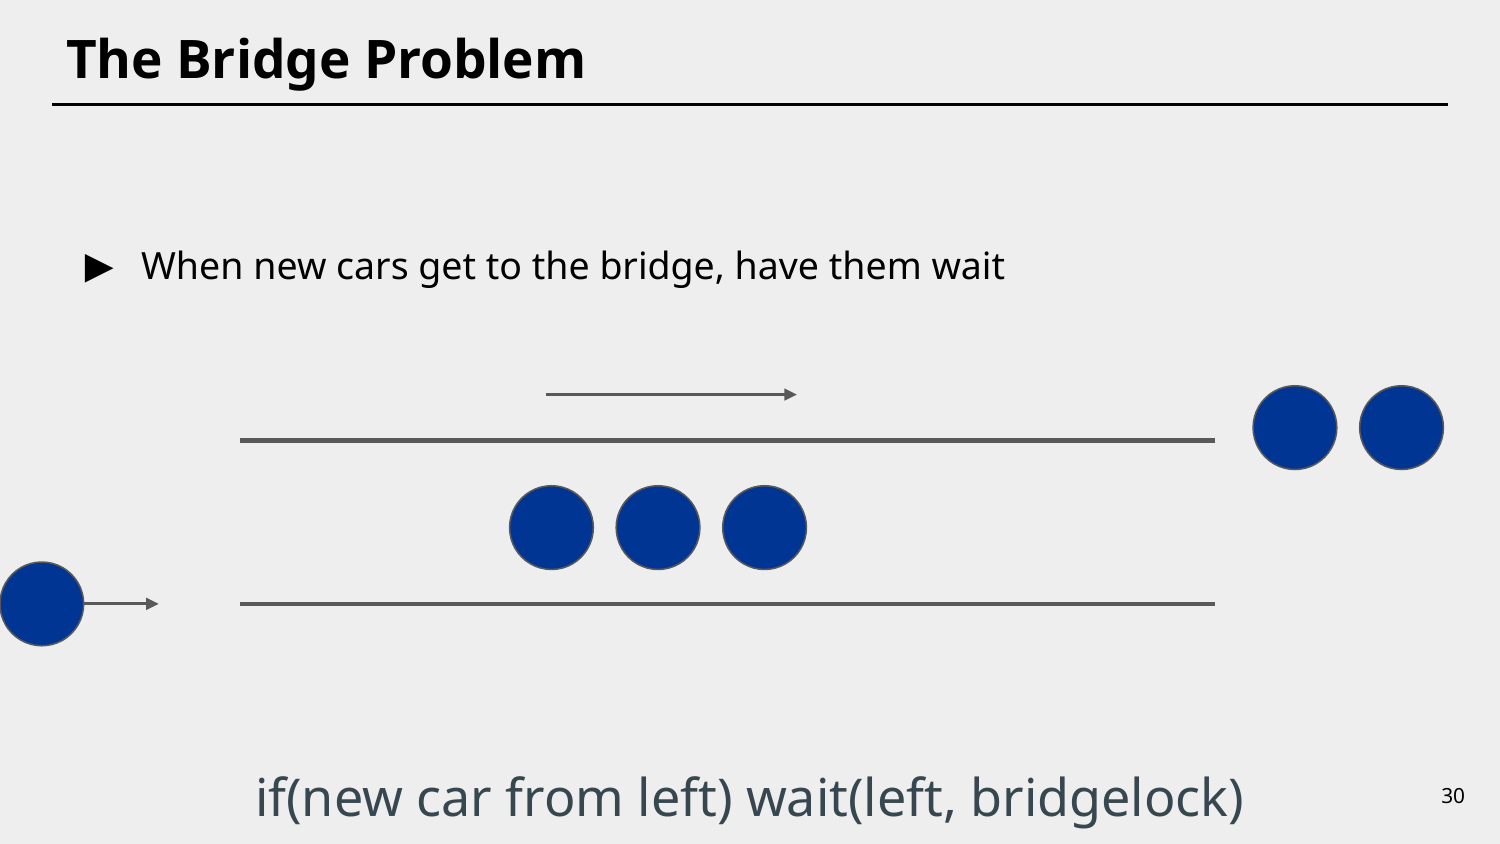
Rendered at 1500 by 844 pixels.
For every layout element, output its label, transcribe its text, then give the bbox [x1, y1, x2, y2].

text_box [1359, 385, 1444, 470]
title The Bridge Problem [51, 10, 1449, 105]
text_box [722, 485, 807, 570]
text_box [616, 485, 700, 570]
text_box if(new car from left) wait(left, bridgelock) [0, 718, 1500, 842]
text_box [509, 485, 594, 570]
text_box [0, 562, 84, 646]
text_box [1253, 385, 1337, 470]
list When new cars get to the bridge, have them wait [51, 147, 1449, 375]
